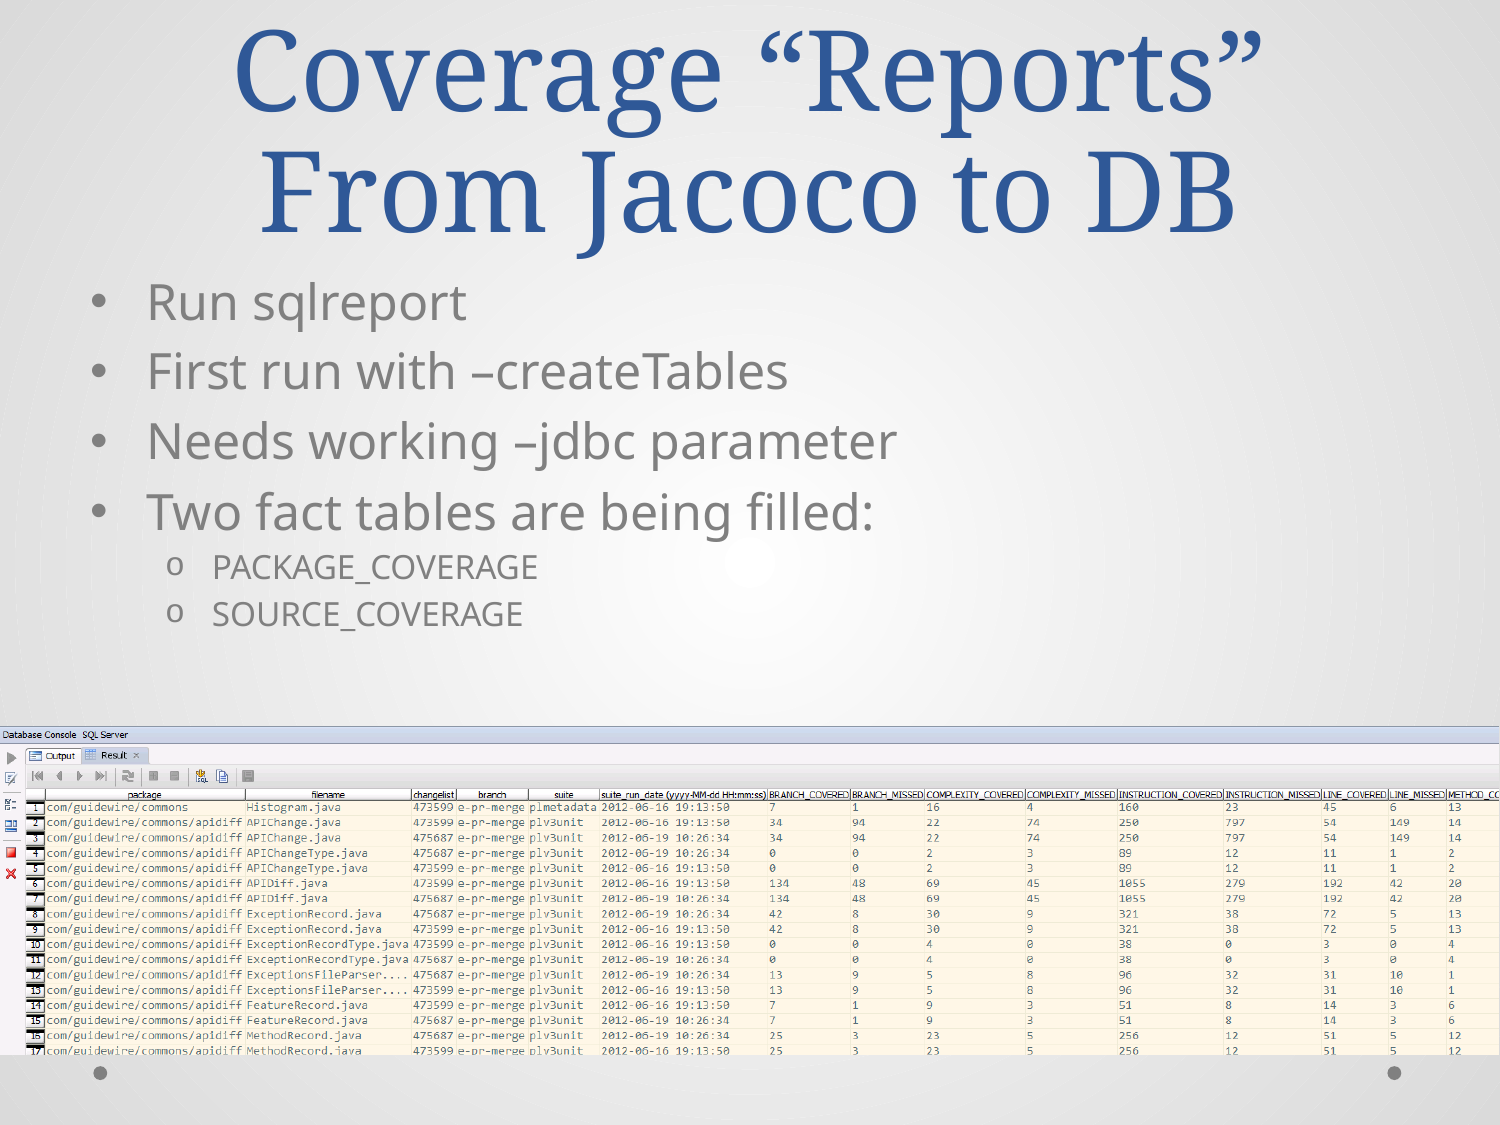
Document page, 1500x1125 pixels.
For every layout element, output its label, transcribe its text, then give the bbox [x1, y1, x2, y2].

list Run sqlreport First run with –createTables Needs working –jdbc parameter Two fact tables are being filled: PACKAGE_COVERAGE SOURCE_COVERAGE [75, 262, 1425, 725]
picture [0, 726, 1499, 1055]
title Coverage “Reports” From Jacoco to DB [75, 0, 1425, 262]
